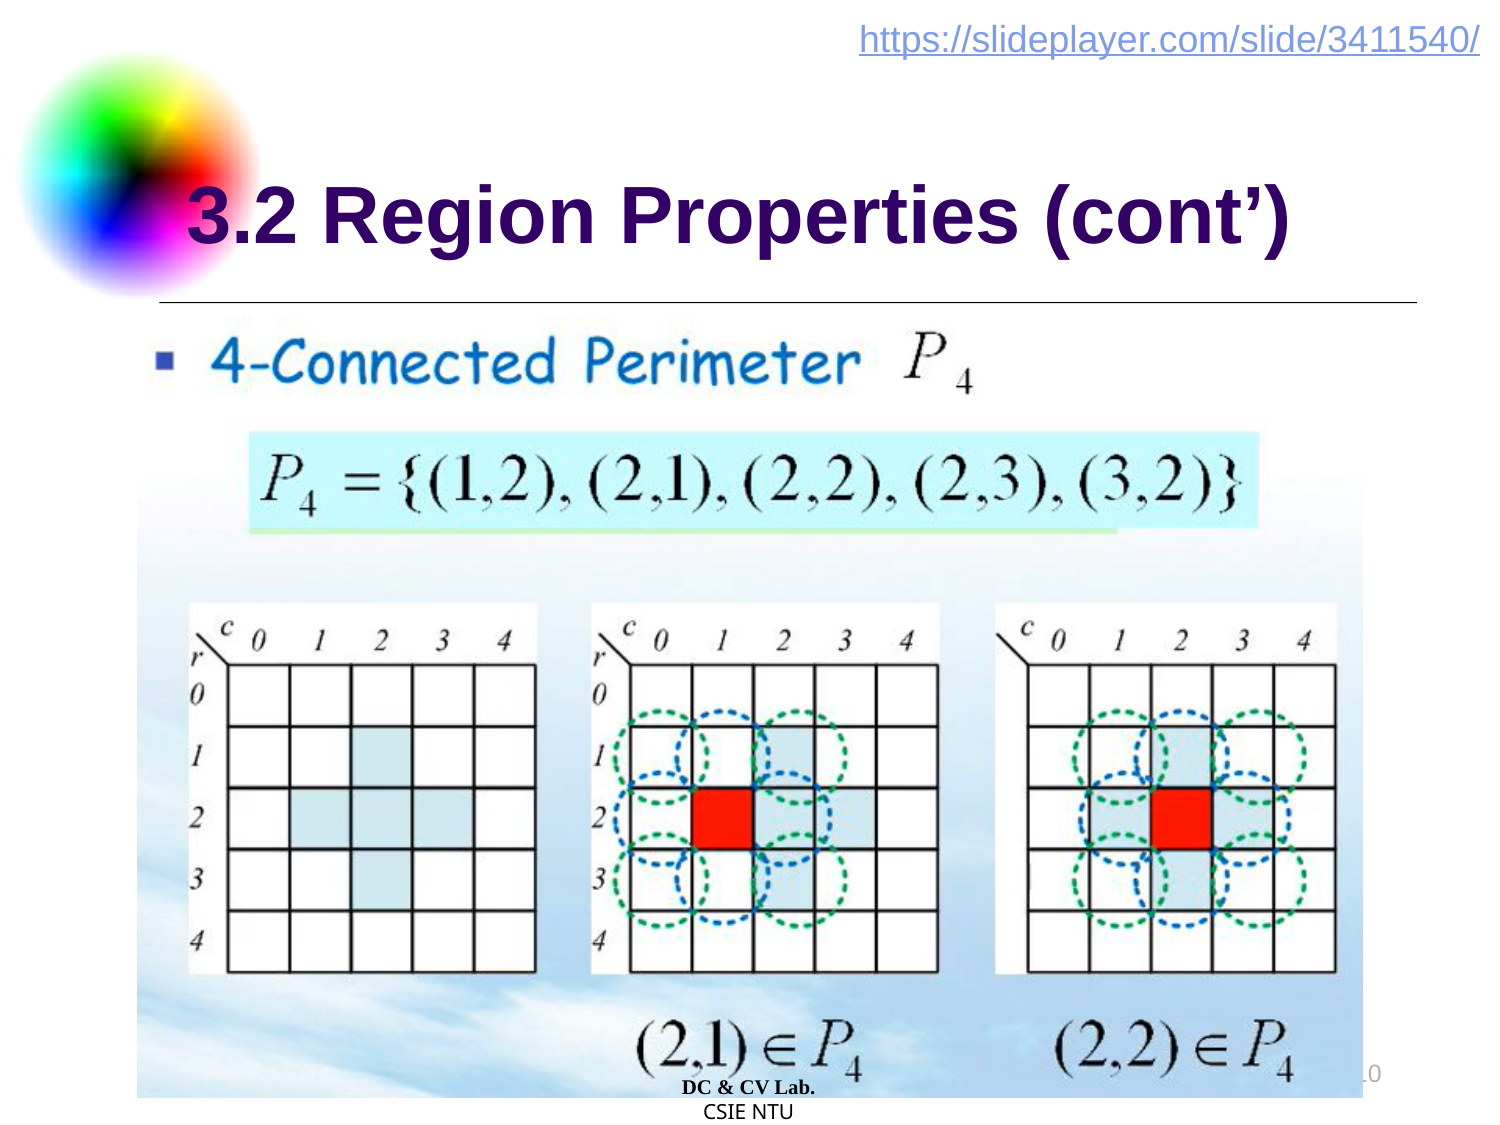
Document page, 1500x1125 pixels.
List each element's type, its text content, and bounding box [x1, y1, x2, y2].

slide_number 10 [1059, 1042, 1397, 1103]
footer DC & CV Lab. CSIE NTU [511, 1098, 987, 1125]
title 3.2 Region Properties (cont’) [171, 54, 1500, 268]
picture [0, 42, 1363, 1098]
text_box https://slideplayer.com/slide/3411540/ [844, 7, 1500, 113]
